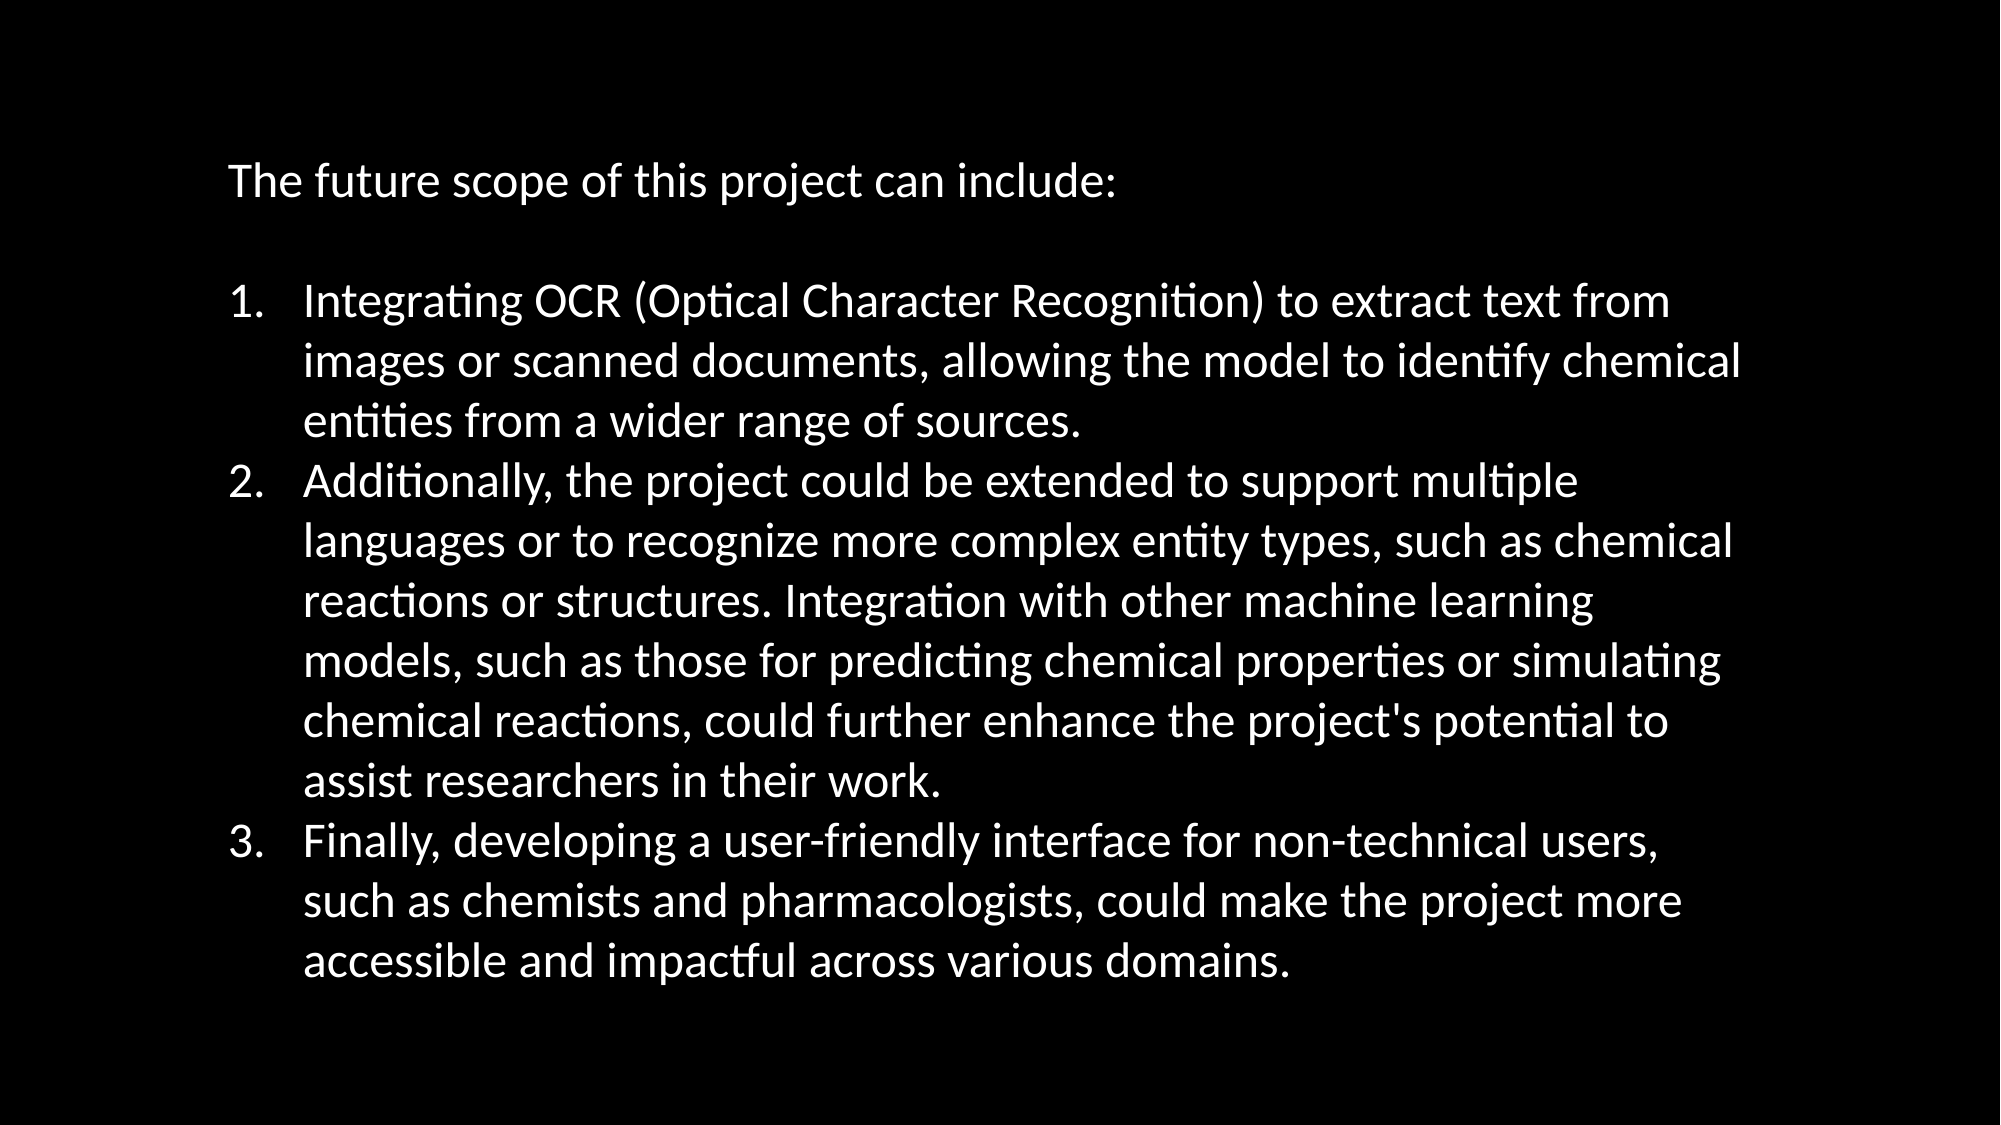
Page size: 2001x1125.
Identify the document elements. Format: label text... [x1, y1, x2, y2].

text_box The future scope of this project can include: Integrating OCR (Optical Character Recognition) to extract text from images or scanned documents, allowing the model to identify chemical entities from a wider range of sources. Additionally, the project could be extended to support multiple languages or to recognize more complex entity types, such as chemical reactions or structures. Integration with other machine learning models, such as those for predicting chemical properties or simulating chemical reactions, could further enhance the project's potential to assist researchers in their work. Finally, developing a user-friendly interface for non-technical users, such as chemists and pharmacologists, could make the project more accessible and impactful across various domains. [213, 139, 1769, 995]
